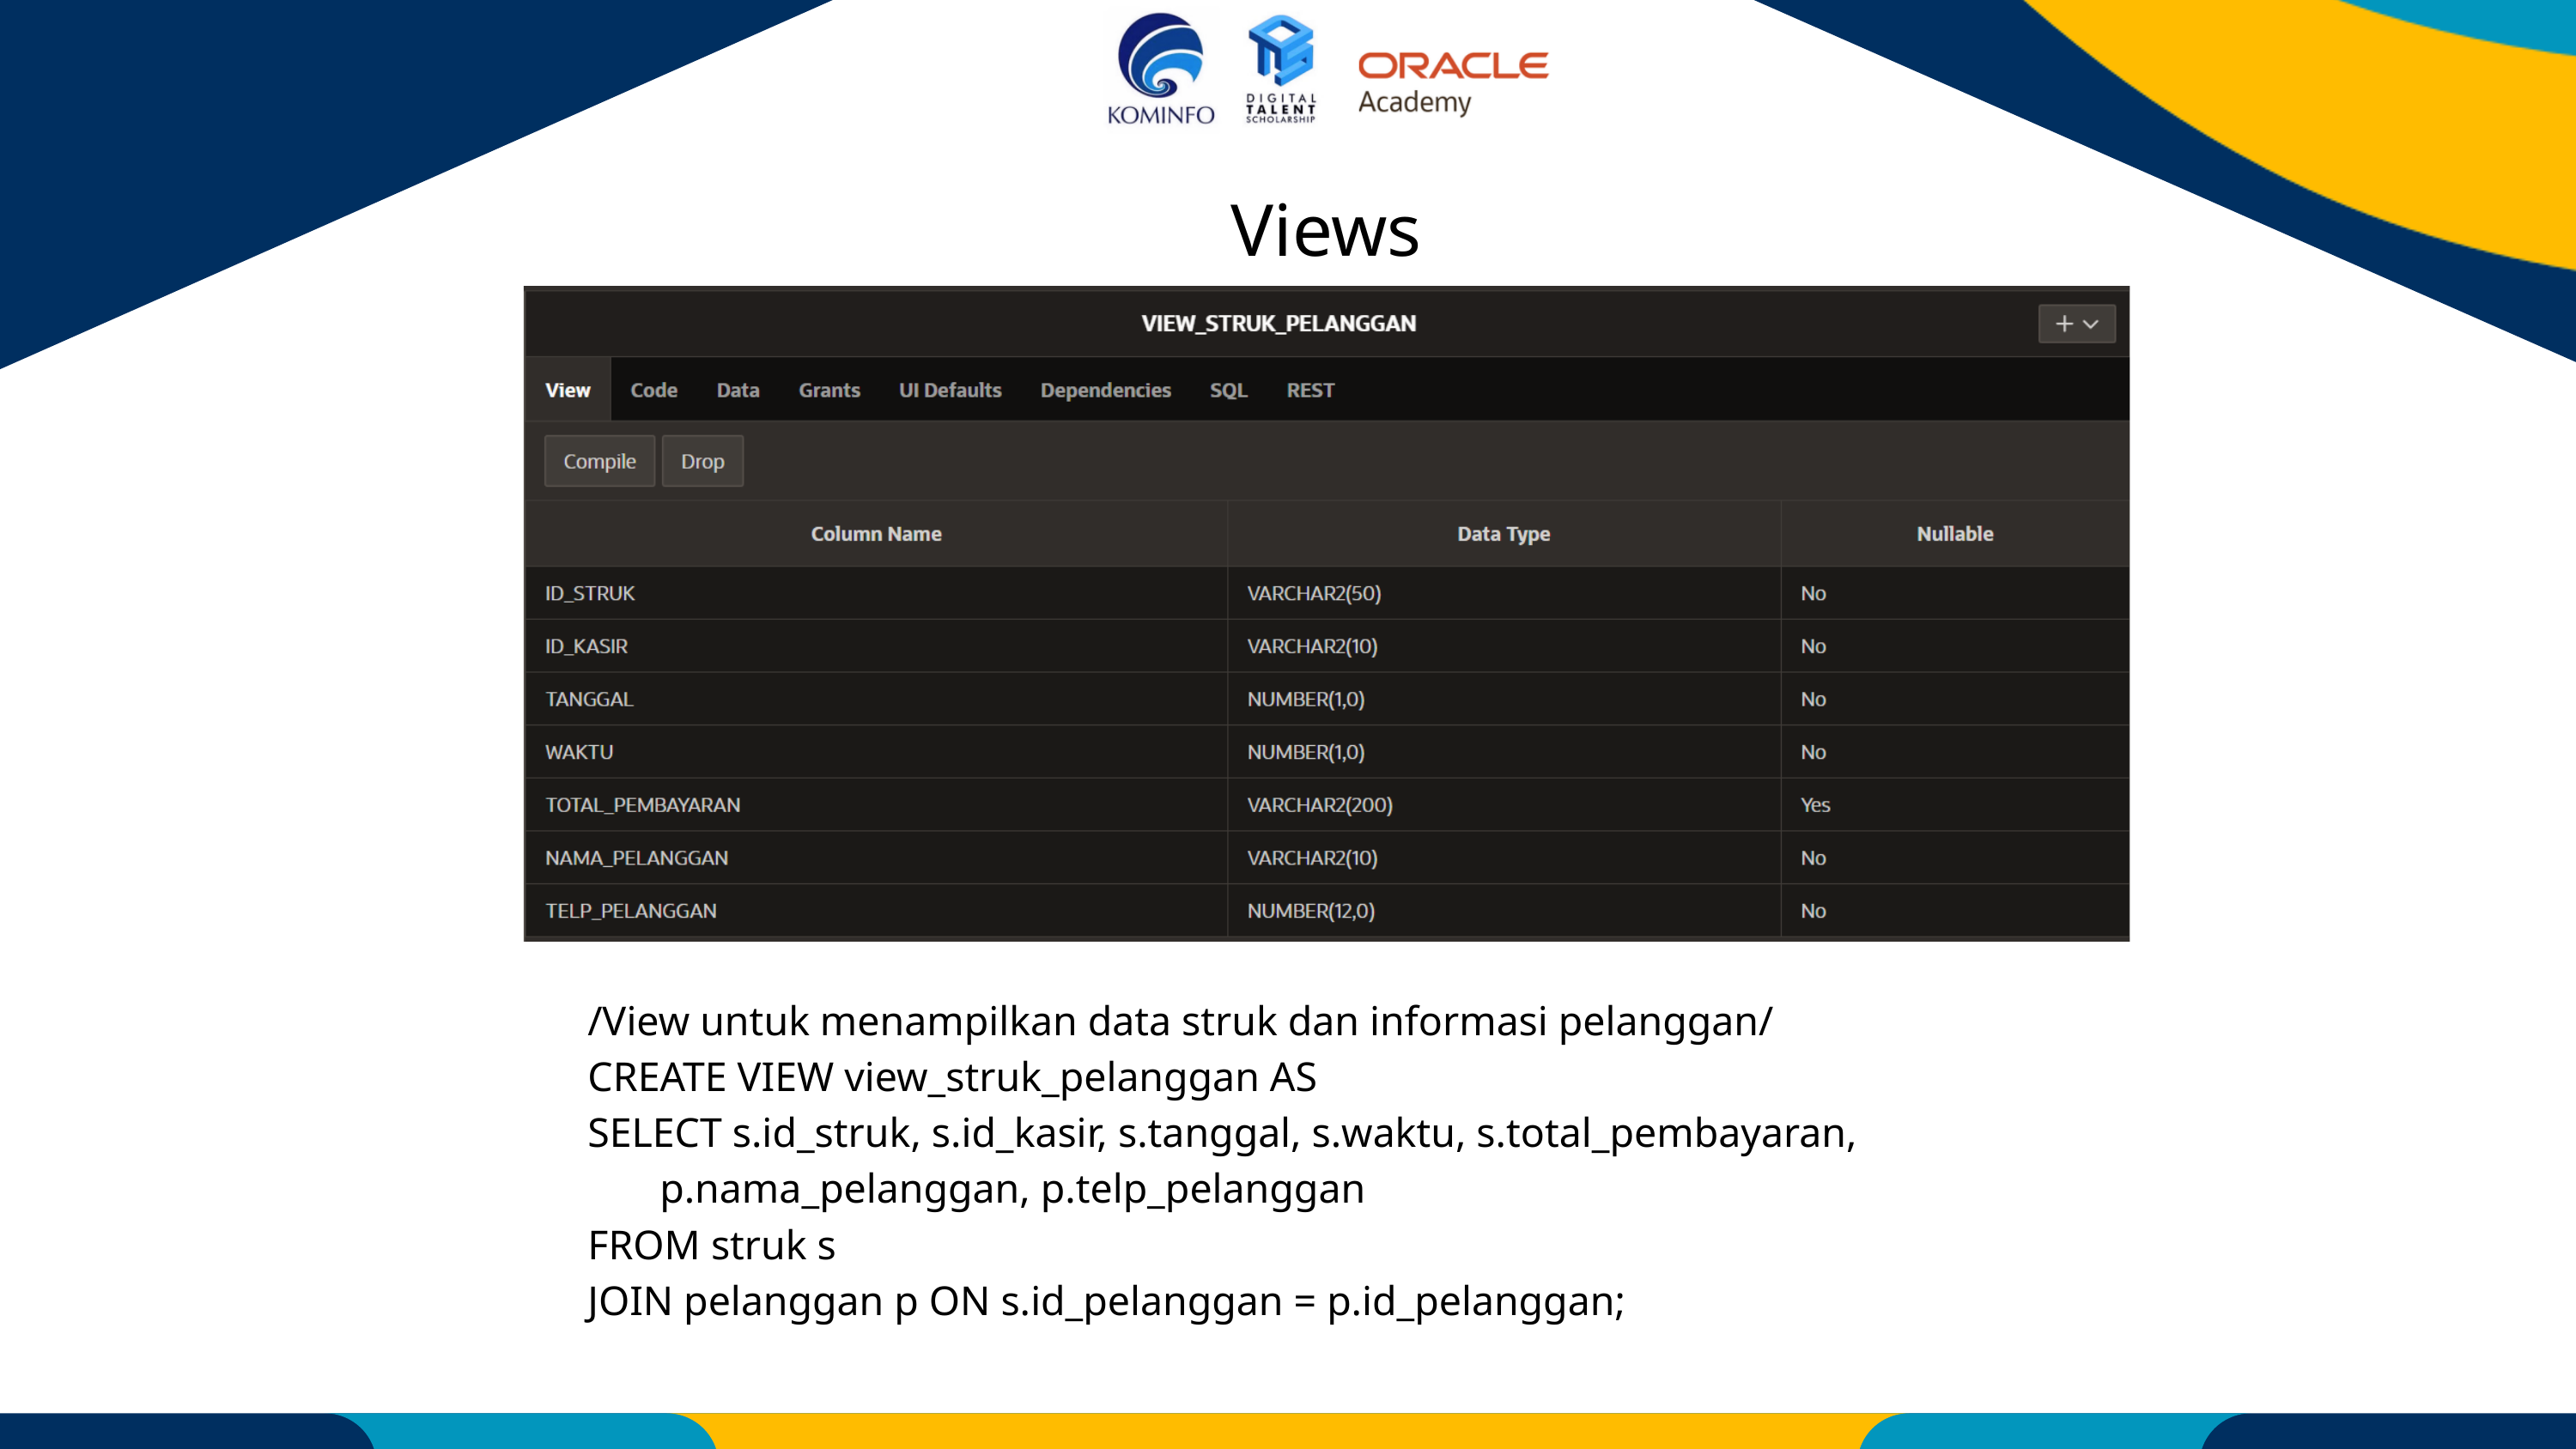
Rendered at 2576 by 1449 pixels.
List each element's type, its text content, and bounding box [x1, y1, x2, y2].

text_box /View untuk menampilkan data struk dan informasi pelanggan/ CREATE VIEW view_struk_pelanggan AS SELECT s.id_struk, s.id_kasir, s.tanggal, s.waktu, s.total_pembayaran, p.nama_pelanggan, p.telp_pelanggan FROM struk s JOIN pelanggan p ON s.id_pelanggan = p.id_pelanggan; [587, 987, 2366, 1379]
text_box [1069, 0, 1584, 144]
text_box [2307, 1413, 2576, 1449]
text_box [0, 1413, 270, 1449]
text_box [523, 286, 2130, 942]
text_box [0, 0, 833, 370]
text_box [1965, 1413, 2304, 1449]
text_box Views [587, 188, 2066, 271]
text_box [615, 1413, 1961, 1449]
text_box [272, 1413, 611, 1449]
text_box [1753, 0, 2576, 362]
